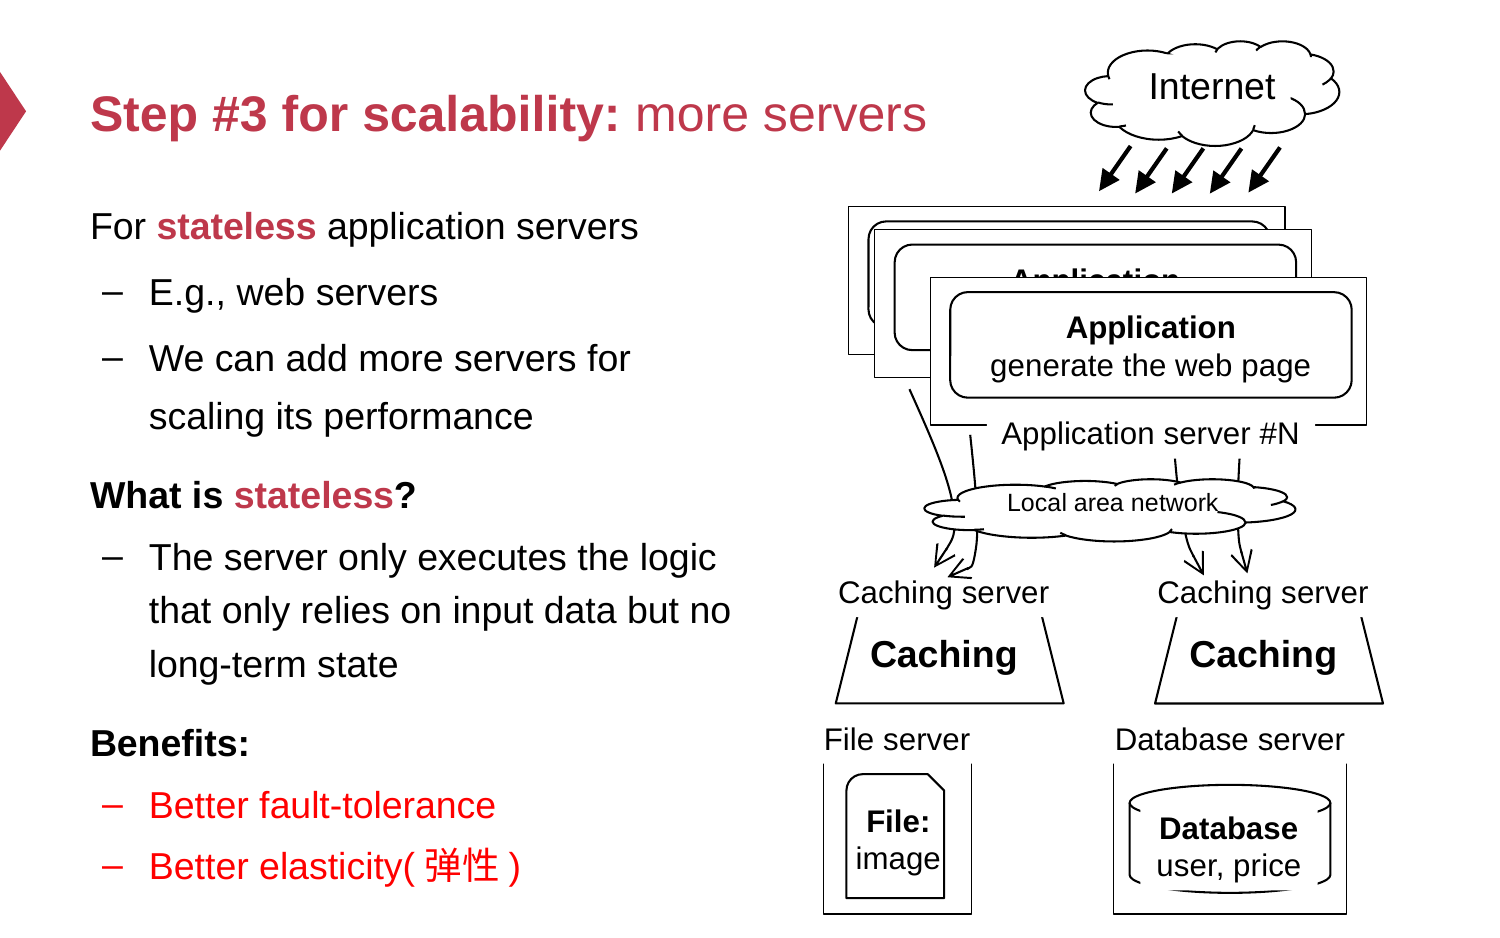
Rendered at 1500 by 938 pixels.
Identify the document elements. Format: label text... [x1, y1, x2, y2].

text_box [822, 564, 1066, 704]
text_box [1248, 147, 1281, 193]
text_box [1141, 564, 1386, 704]
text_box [1134, 148, 1167, 194]
list For stateless application servers E.g., web servers We can add more servers for scaling its performance What is stateless? The server only executes the logic that only relies on input data but no long-term state Benefits: Better fault-tolerance Better elasticity(弹性) [75, 185, 757, 900]
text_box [808, 711, 987, 915]
title Step #3 for scalability: more servers [75, 37, 1425, 186]
text_box [1230, 550, 1254, 563]
text_box [1236, 468, 1244, 477]
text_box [924, 478, 1296, 542]
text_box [1098, 145, 1131, 192]
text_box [1098, 711, 1362, 915]
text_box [1209, 148, 1242, 194]
text_box [949, 550, 978, 563]
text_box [1084, 40, 1340, 146]
text_box [1173, 468, 1185, 477]
text_box [920, 468, 948, 480]
text_box [963, 468, 977, 477]
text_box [1171, 148, 1204, 194]
text_box [1184, 558, 1192, 563]
text_box [1188, 550, 1205, 563]
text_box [848, 206, 1367, 460]
text_box [931, 550, 955, 563]
